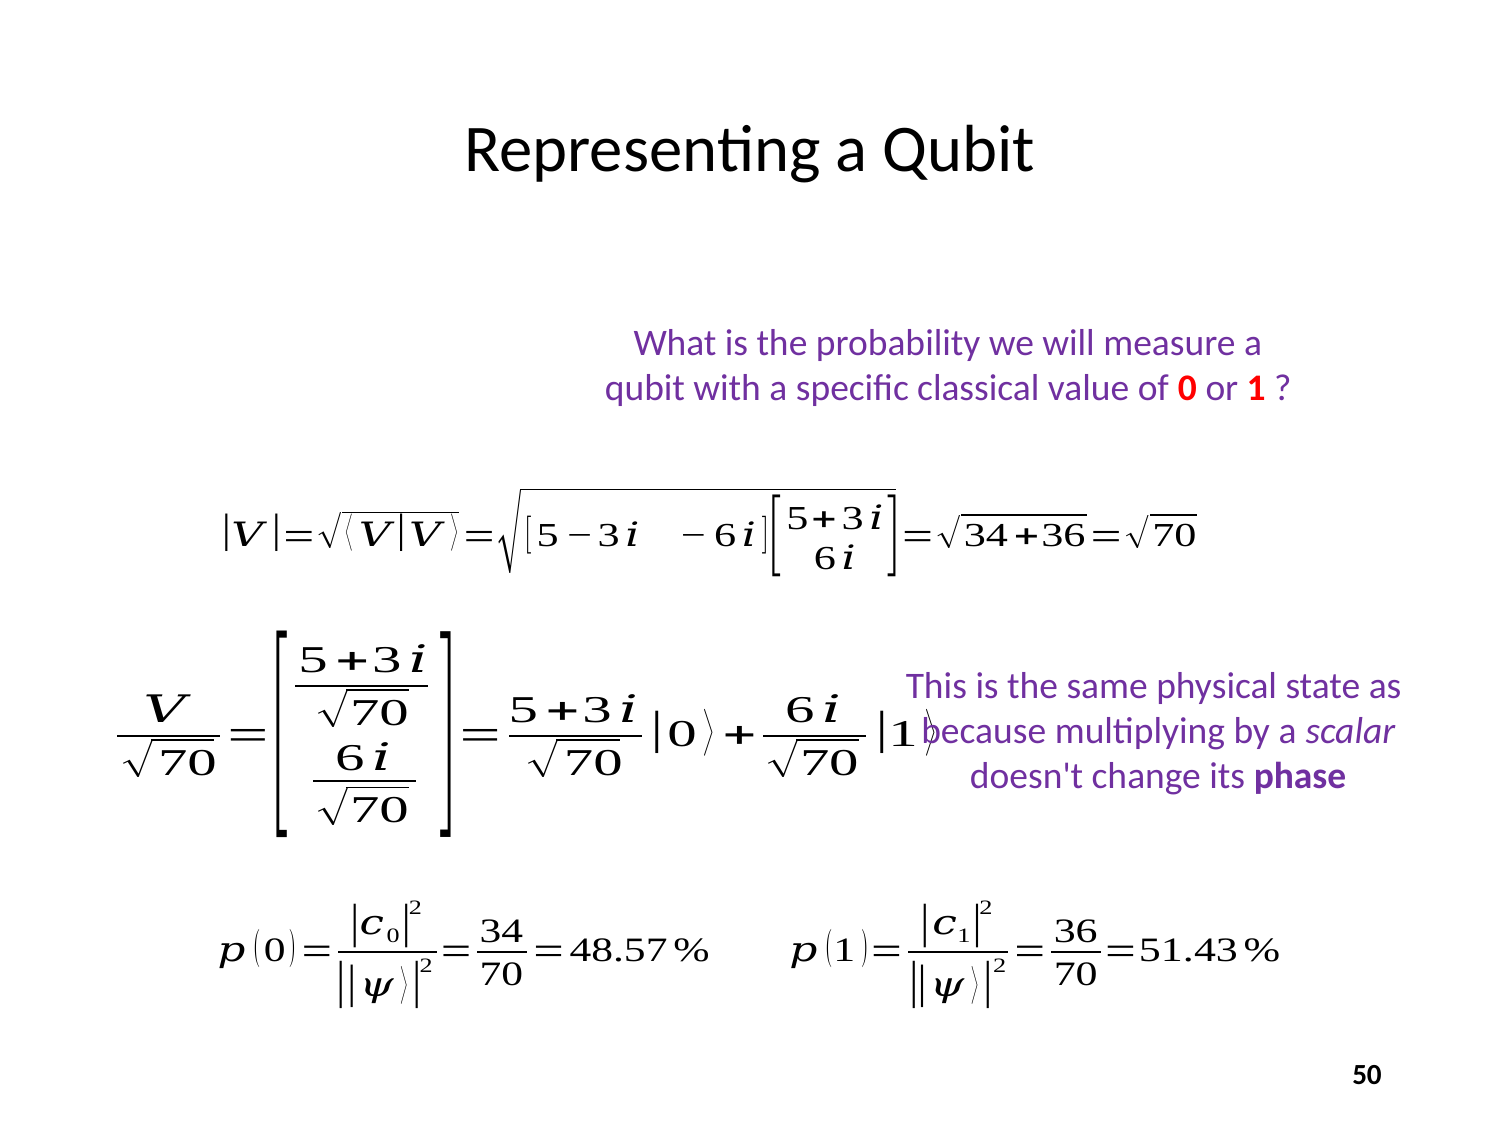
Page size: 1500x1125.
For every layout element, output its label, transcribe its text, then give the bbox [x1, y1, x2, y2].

slide_number 50 [1059, 1042, 1397, 1103]
text_box What is the probability we will measure a qubit with a specific classical value of 0 or 1 ? [586, 310, 1310, 416]
title Representing a Qubit [103, 59, 1397, 241]
